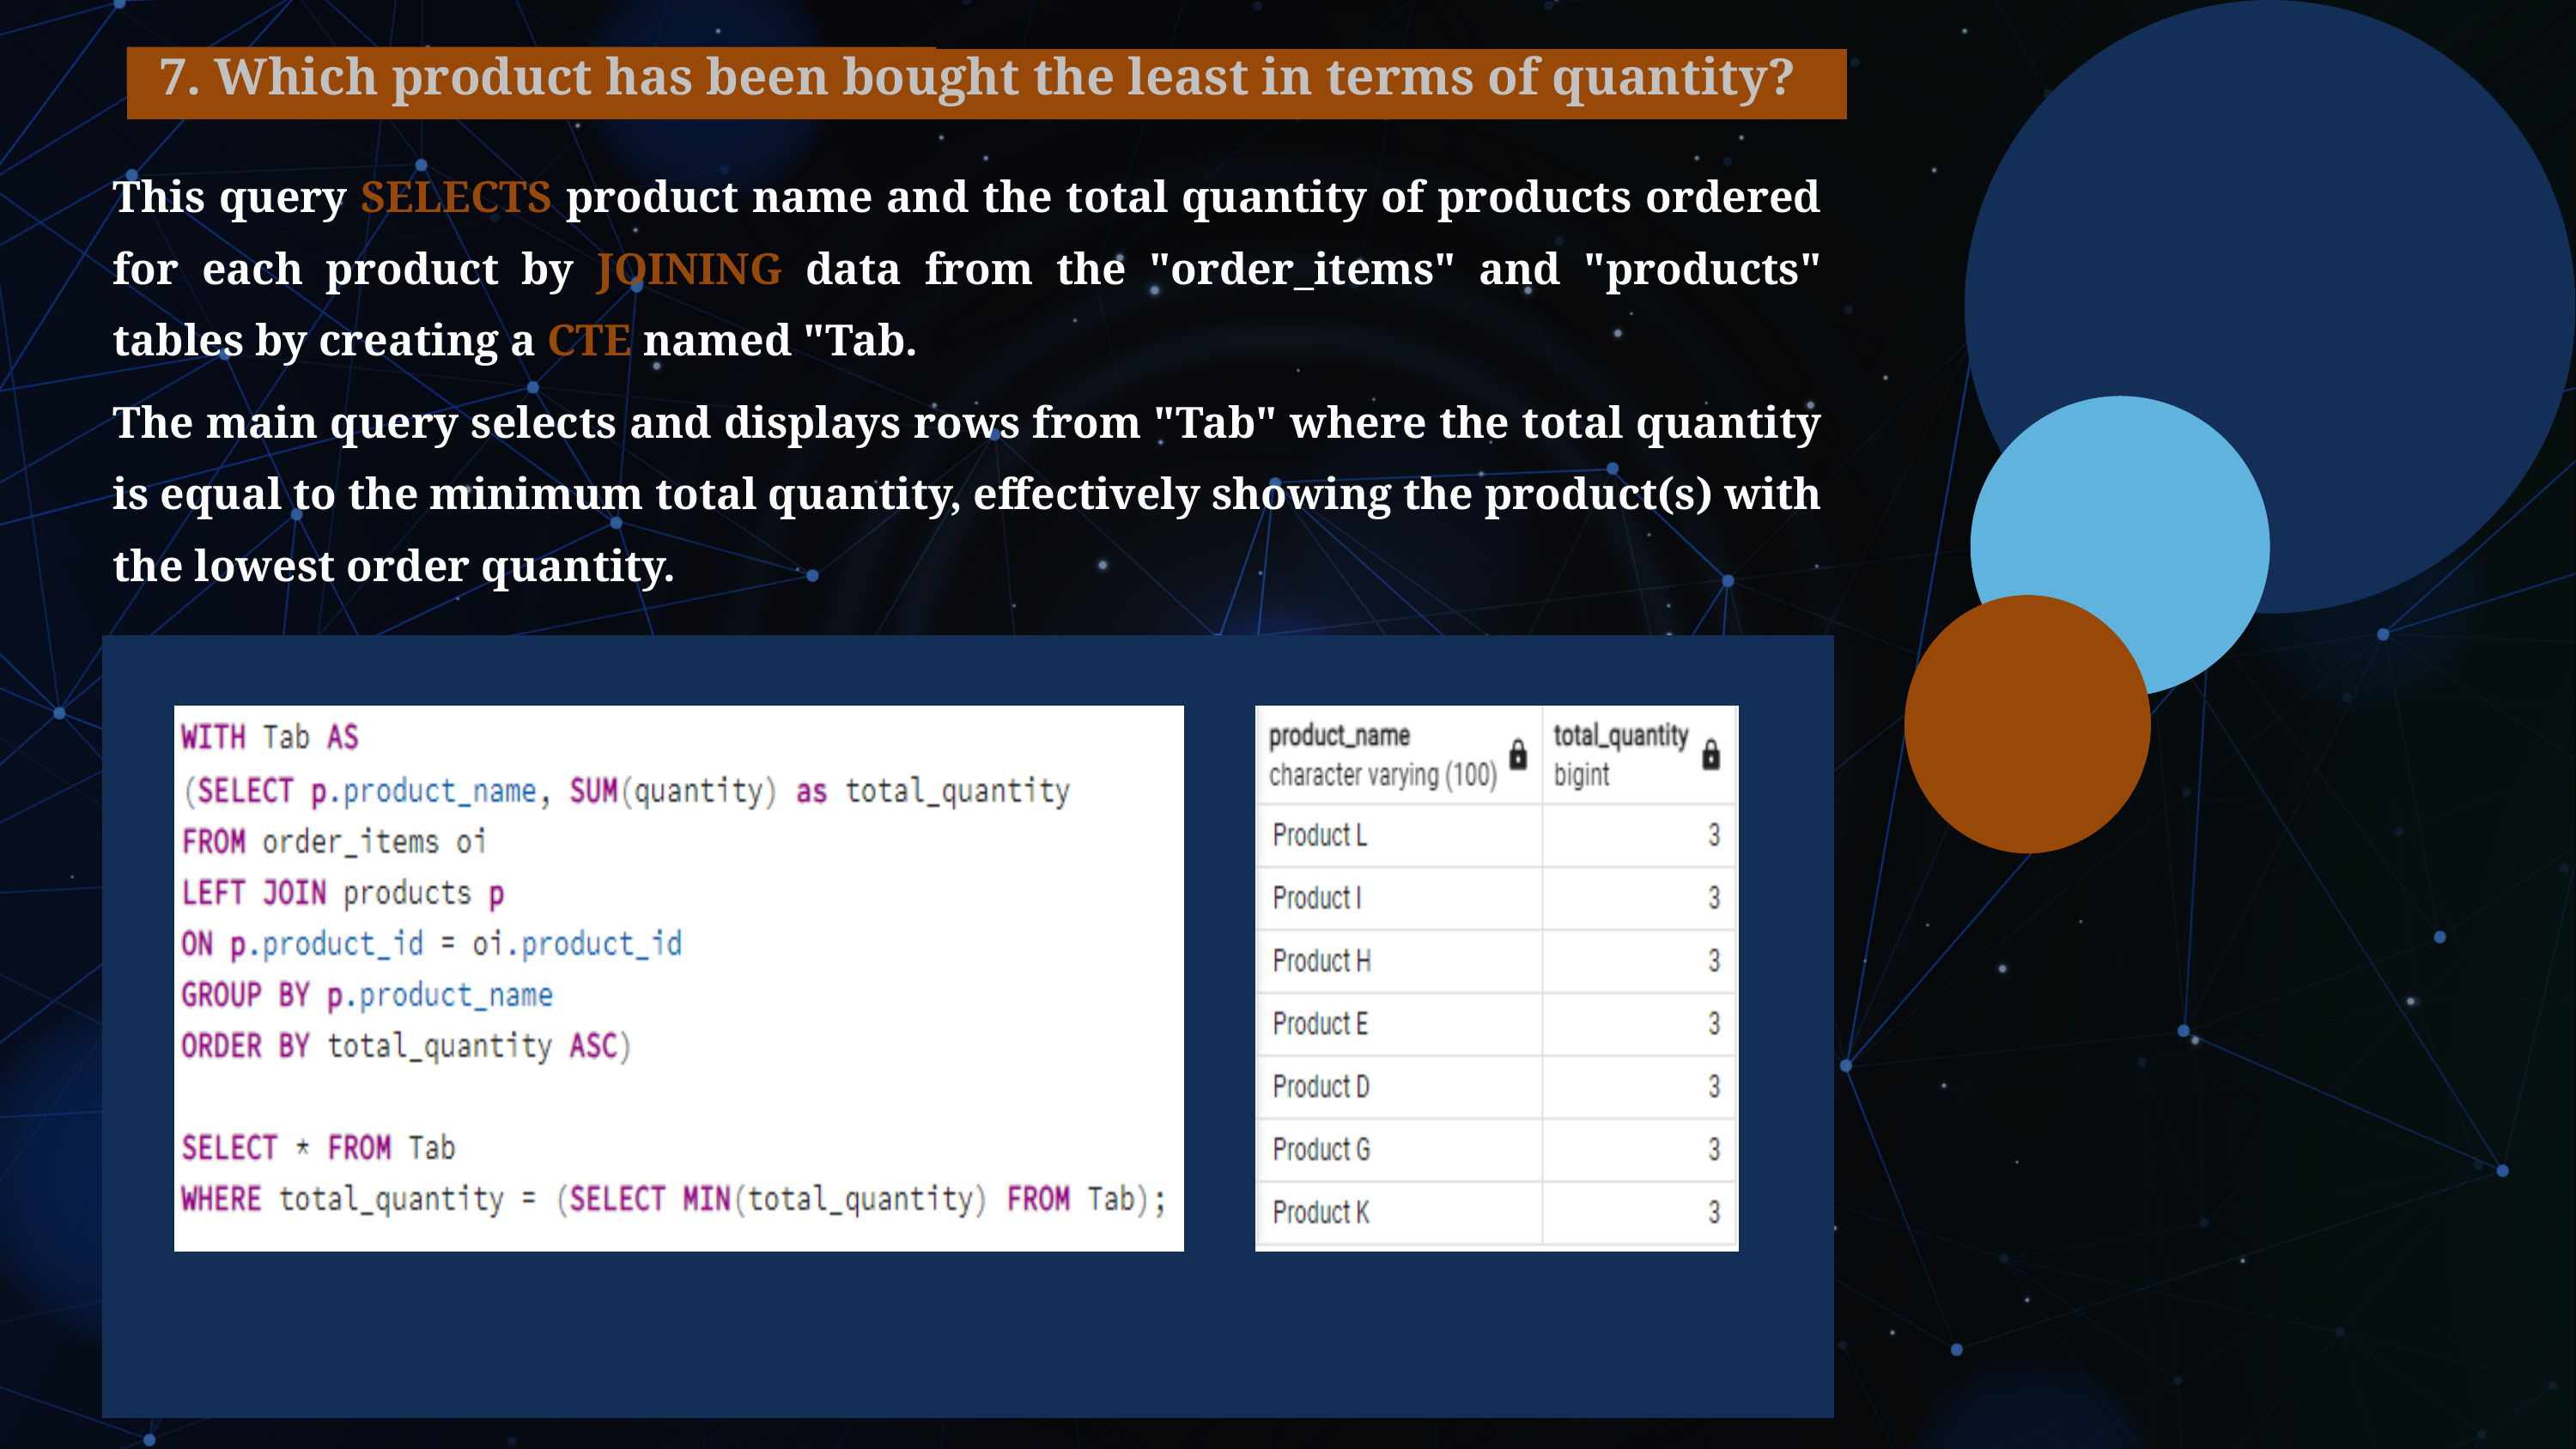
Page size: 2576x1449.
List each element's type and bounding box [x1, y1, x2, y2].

text_box [101, 611, 1835, 1419]
text_box [1964, 0, 2576, 614]
text_box [126, 29, 1847, 119]
text_box [1970, 395, 2270, 697]
picture [0, 0, 2576, 1449]
